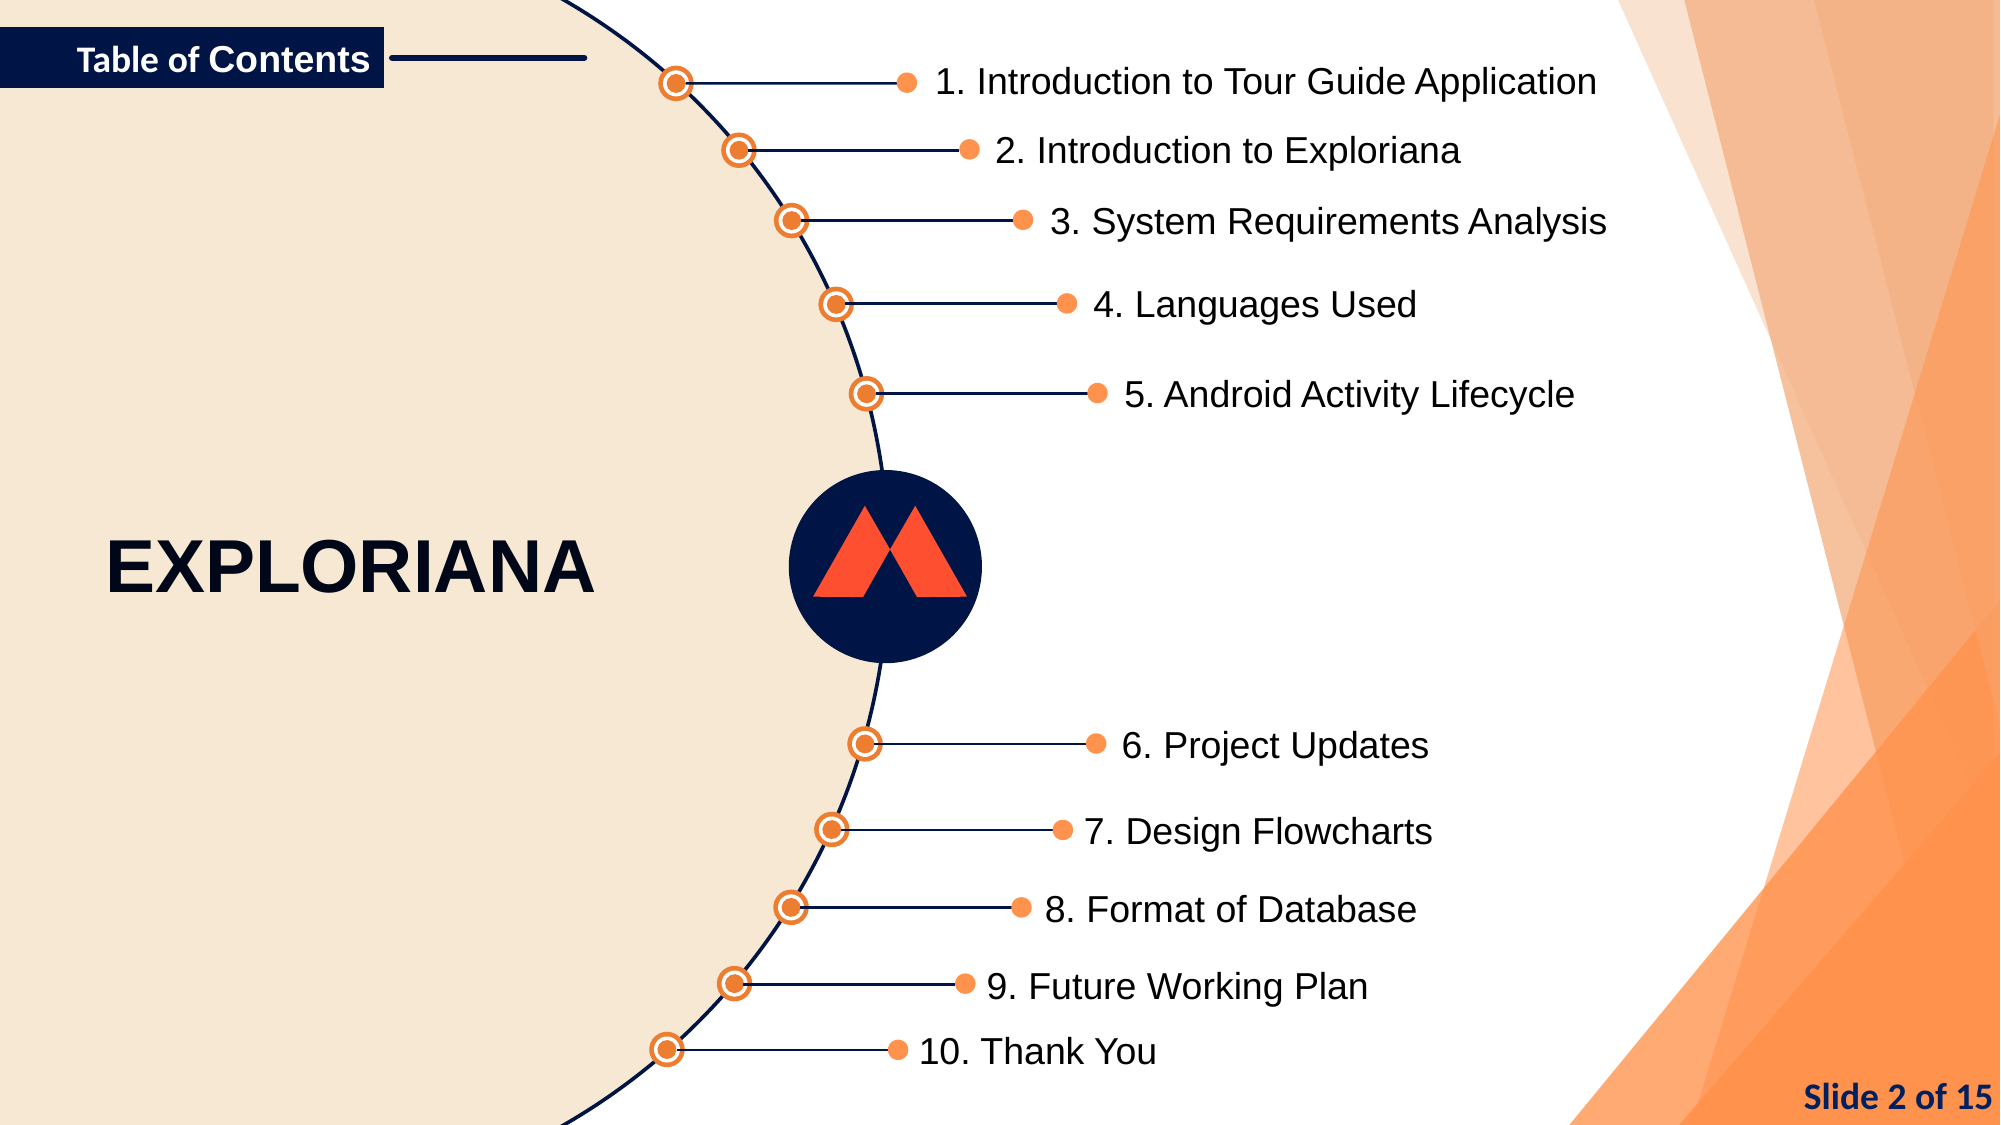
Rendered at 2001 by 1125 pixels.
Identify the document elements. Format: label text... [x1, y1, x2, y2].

text_box 1. Introduction to Tour Guide Application [920, 49, 1550, 110]
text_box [848, 375, 885, 412]
text_box 10. Thank You [904, 1019, 1173, 1079]
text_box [800, 897, 1032, 918]
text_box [773, 202, 810, 239]
text_box [800, 615, 971, 665]
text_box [801, 209, 1034, 230]
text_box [813, 505, 968, 598]
text_box 6. Project Updates [1106, 713, 1445, 774]
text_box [652, 723, 879, 1070]
text_box 2. Introduction to Exploriana [980, 118, 1476, 179]
text_box Table of Contents [62, 27, 386, 87]
text_box [805, 468, 962, 510]
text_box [658, 65, 694, 102]
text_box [874, 733, 1107, 754]
text_box 4. Languages Used [1078, 273, 1433, 333]
text_box 9. Future Working Plan [971, 954, 1384, 1015]
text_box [721, 132, 757, 168]
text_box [875, 382, 1108, 404]
text_box [0, 26, 385, 89]
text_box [841, 819, 1074, 841]
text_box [845, 293, 1078, 314]
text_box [747, 139, 980, 160]
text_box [676, 1039, 909, 1061]
text_box 3. System Requirements Analysis [1035, 189, 1550, 250]
text_box 7. Design Flowcharts [1069, 799, 1449, 859]
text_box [818, 286, 854, 323]
text_box EXPLORIANA [90, 510, 1236, 615]
text_box 8. Format of Database [1030, 877, 1433, 938]
text_box [0, 0, 883, 1125]
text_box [685, 72, 918, 93]
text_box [743, 973, 976, 994]
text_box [1550, 0, 2000, 1125]
text_box 5. Android Activity Lifecycle [1109, 362, 1550, 423]
